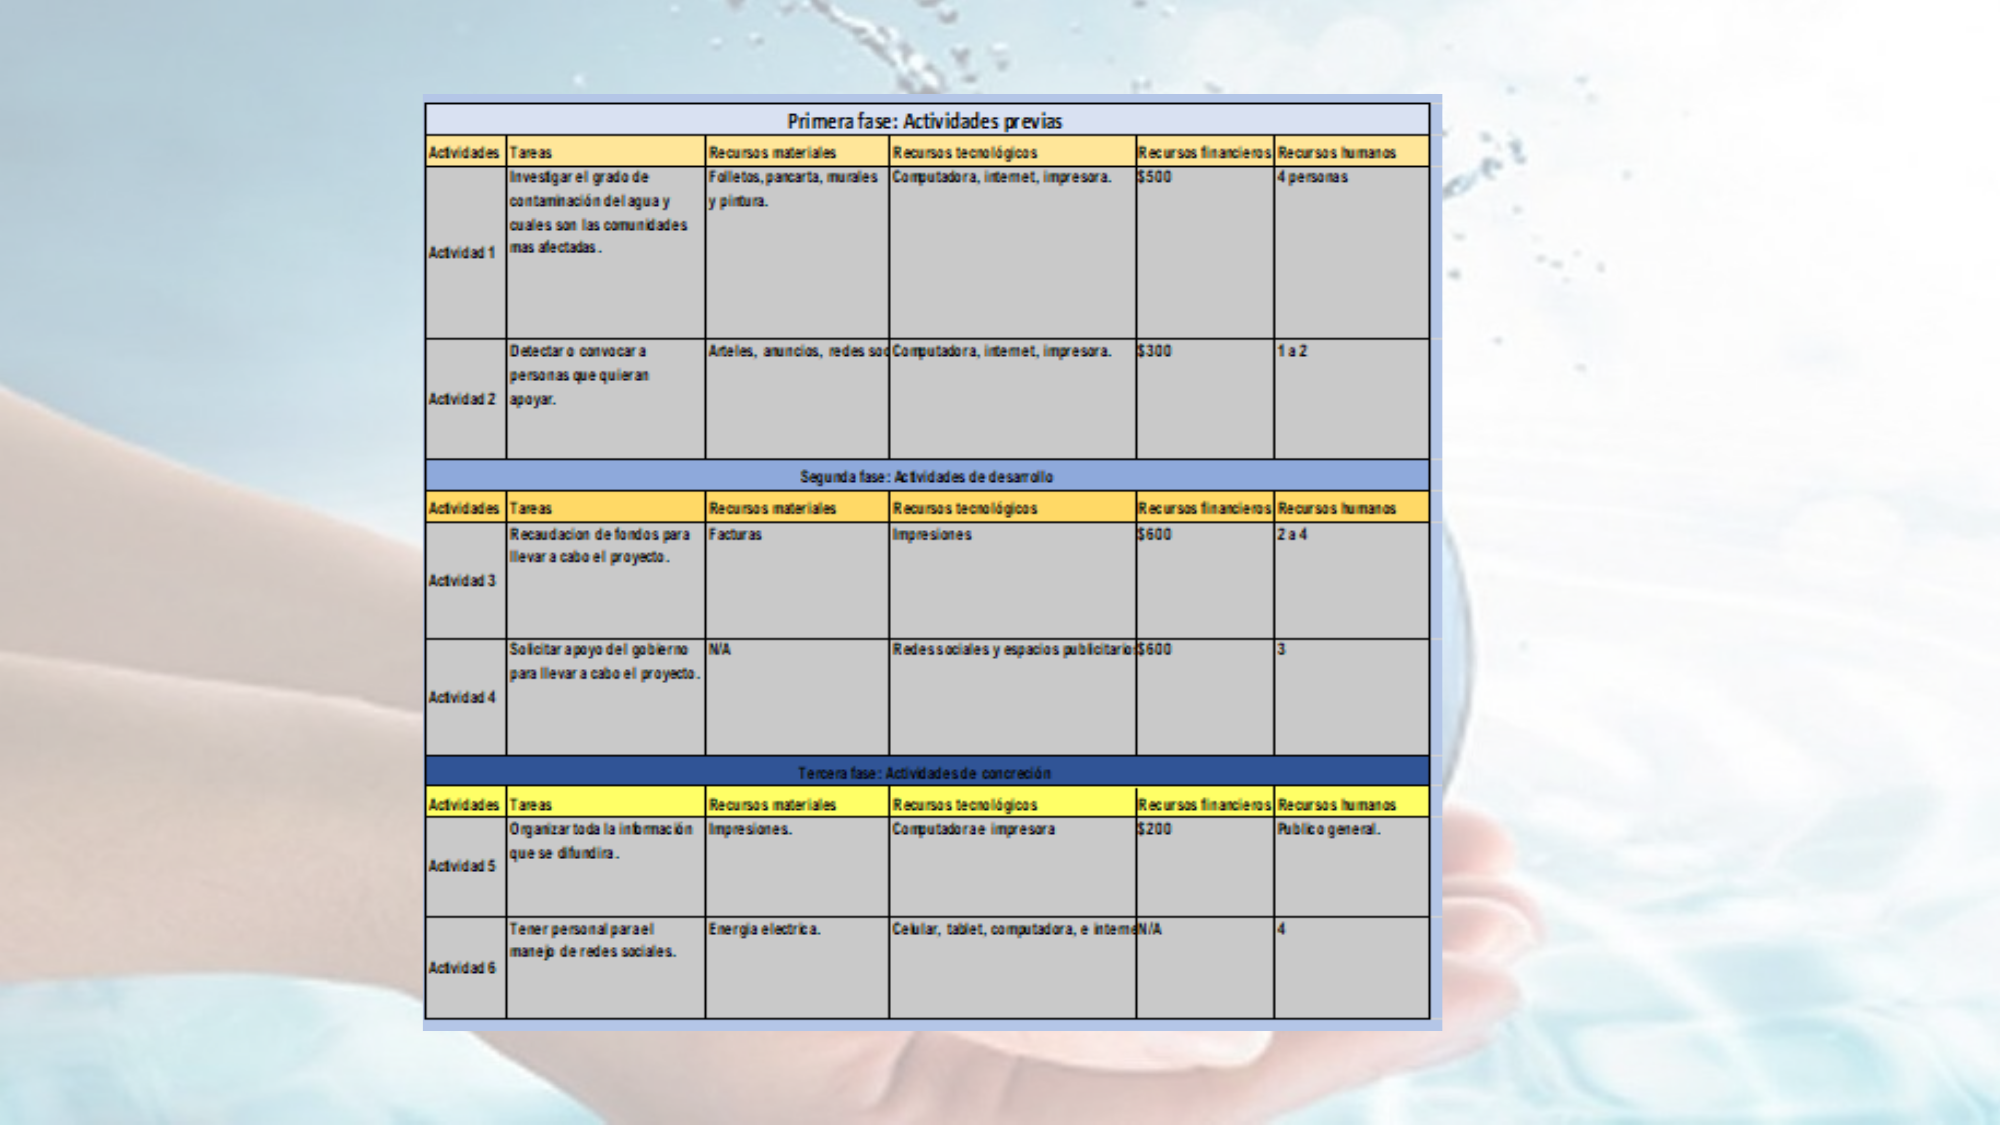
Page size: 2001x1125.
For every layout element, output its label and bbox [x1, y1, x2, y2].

picture [422, 94, 1443, 1031]
